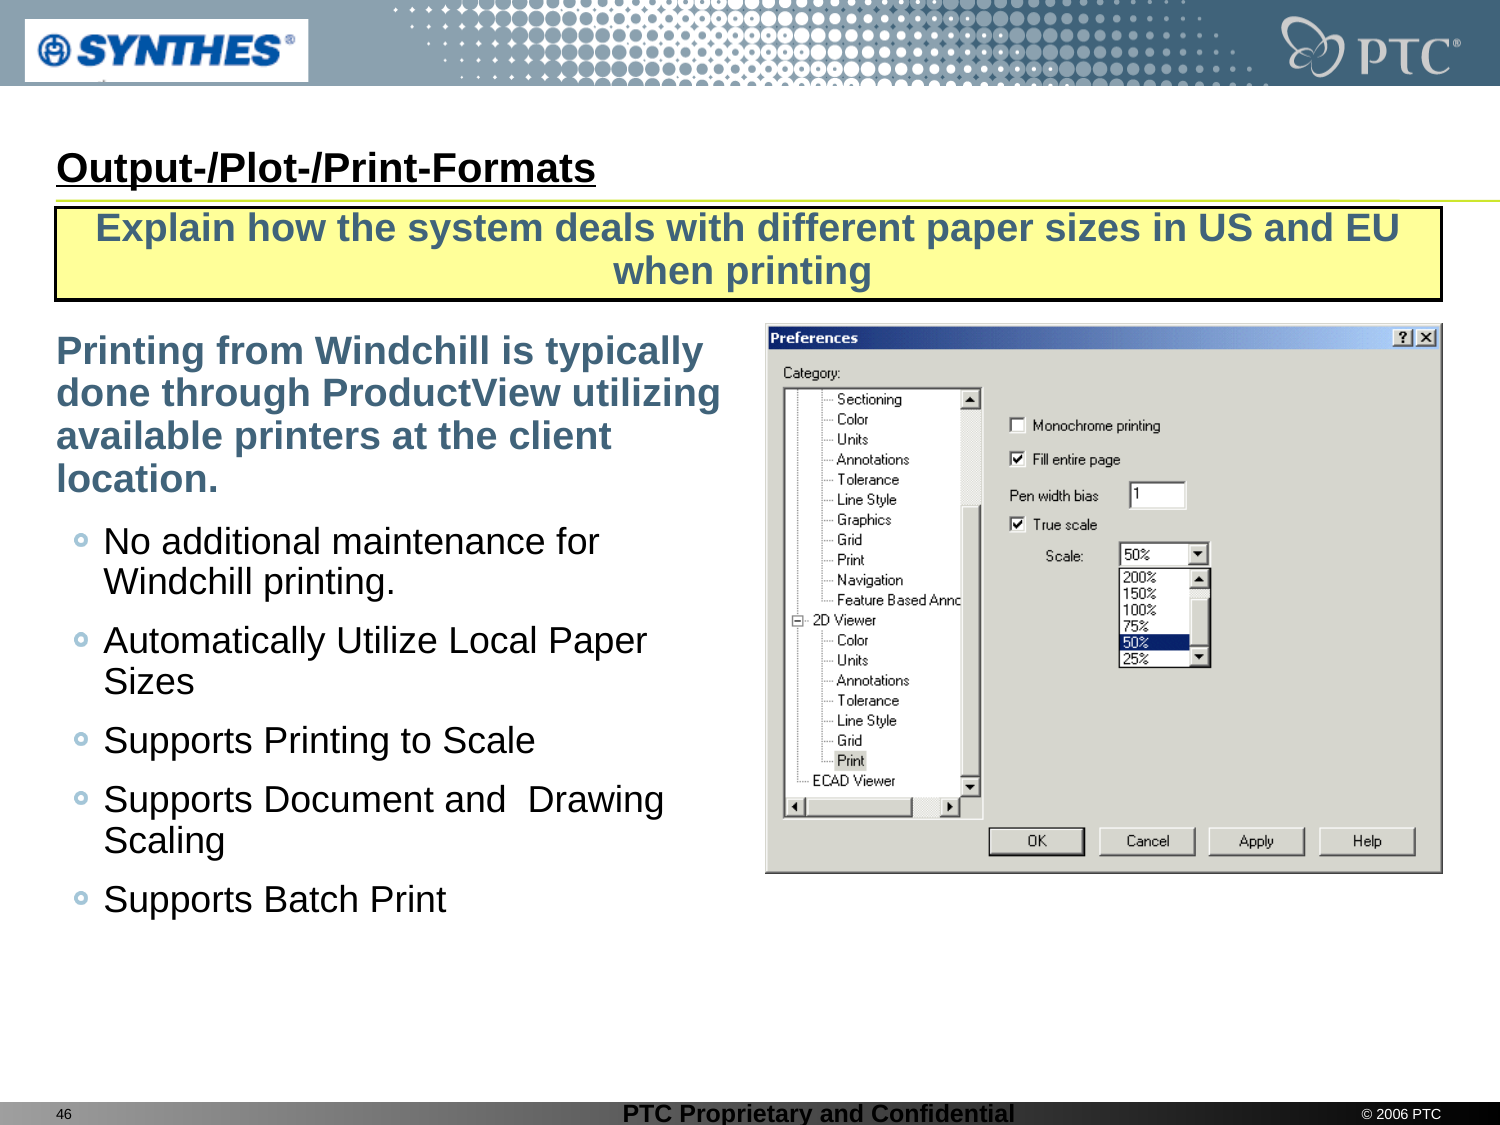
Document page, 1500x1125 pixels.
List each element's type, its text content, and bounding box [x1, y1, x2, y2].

picture [74, 791, 88, 805]
footer © 2006 PTC [1345, 1104, 1442, 1123]
picture [74, 632, 88, 647]
slide_number 46 [55, 1104, 130, 1123]
title Output-/Plot-/Print-Formats [55, 127, 1442, 191]
text_box Explain how the system deals with different paper sizes in US and EU when printing [55, 207, 1442, 300]
picture [765, 323, 1444, 874]
picture [0, 0, 1500, 86]
picture [74, 732, 88, 746]
picture [74, 891, 88, 905]
list Printing from Windchill is typically done through ProductView utilizing available printers at the client location. No additional maintenance for Windchill printing. Automatically Utilize Local Paper Sizes Supports Printing to Scale Supports Document and Drawing Scaling Supports Batch Print [55, 329, 744, 1071]
picture [74, 533, 88, 547]
